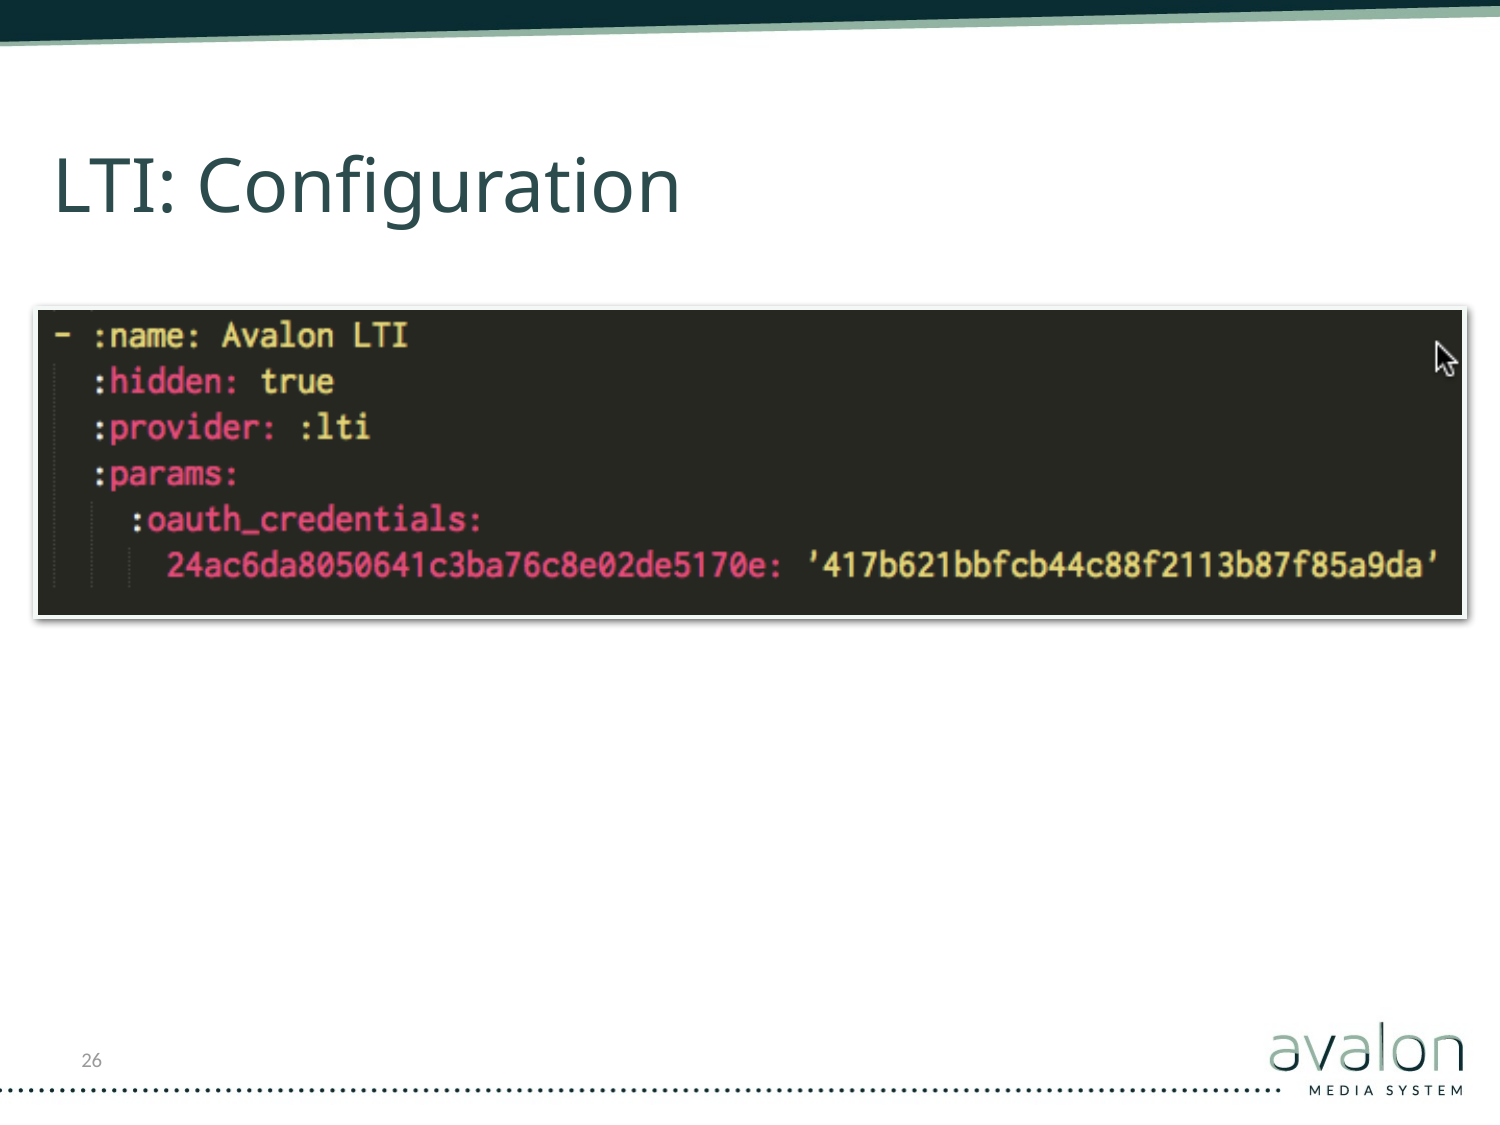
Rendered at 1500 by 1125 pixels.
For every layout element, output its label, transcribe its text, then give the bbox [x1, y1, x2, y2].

text_box 26 [74, 1039, 111, 1080]
text_box LTI: Configuration [45, 131, 969, 230]
picture [0, 0, 1500, 1125]
